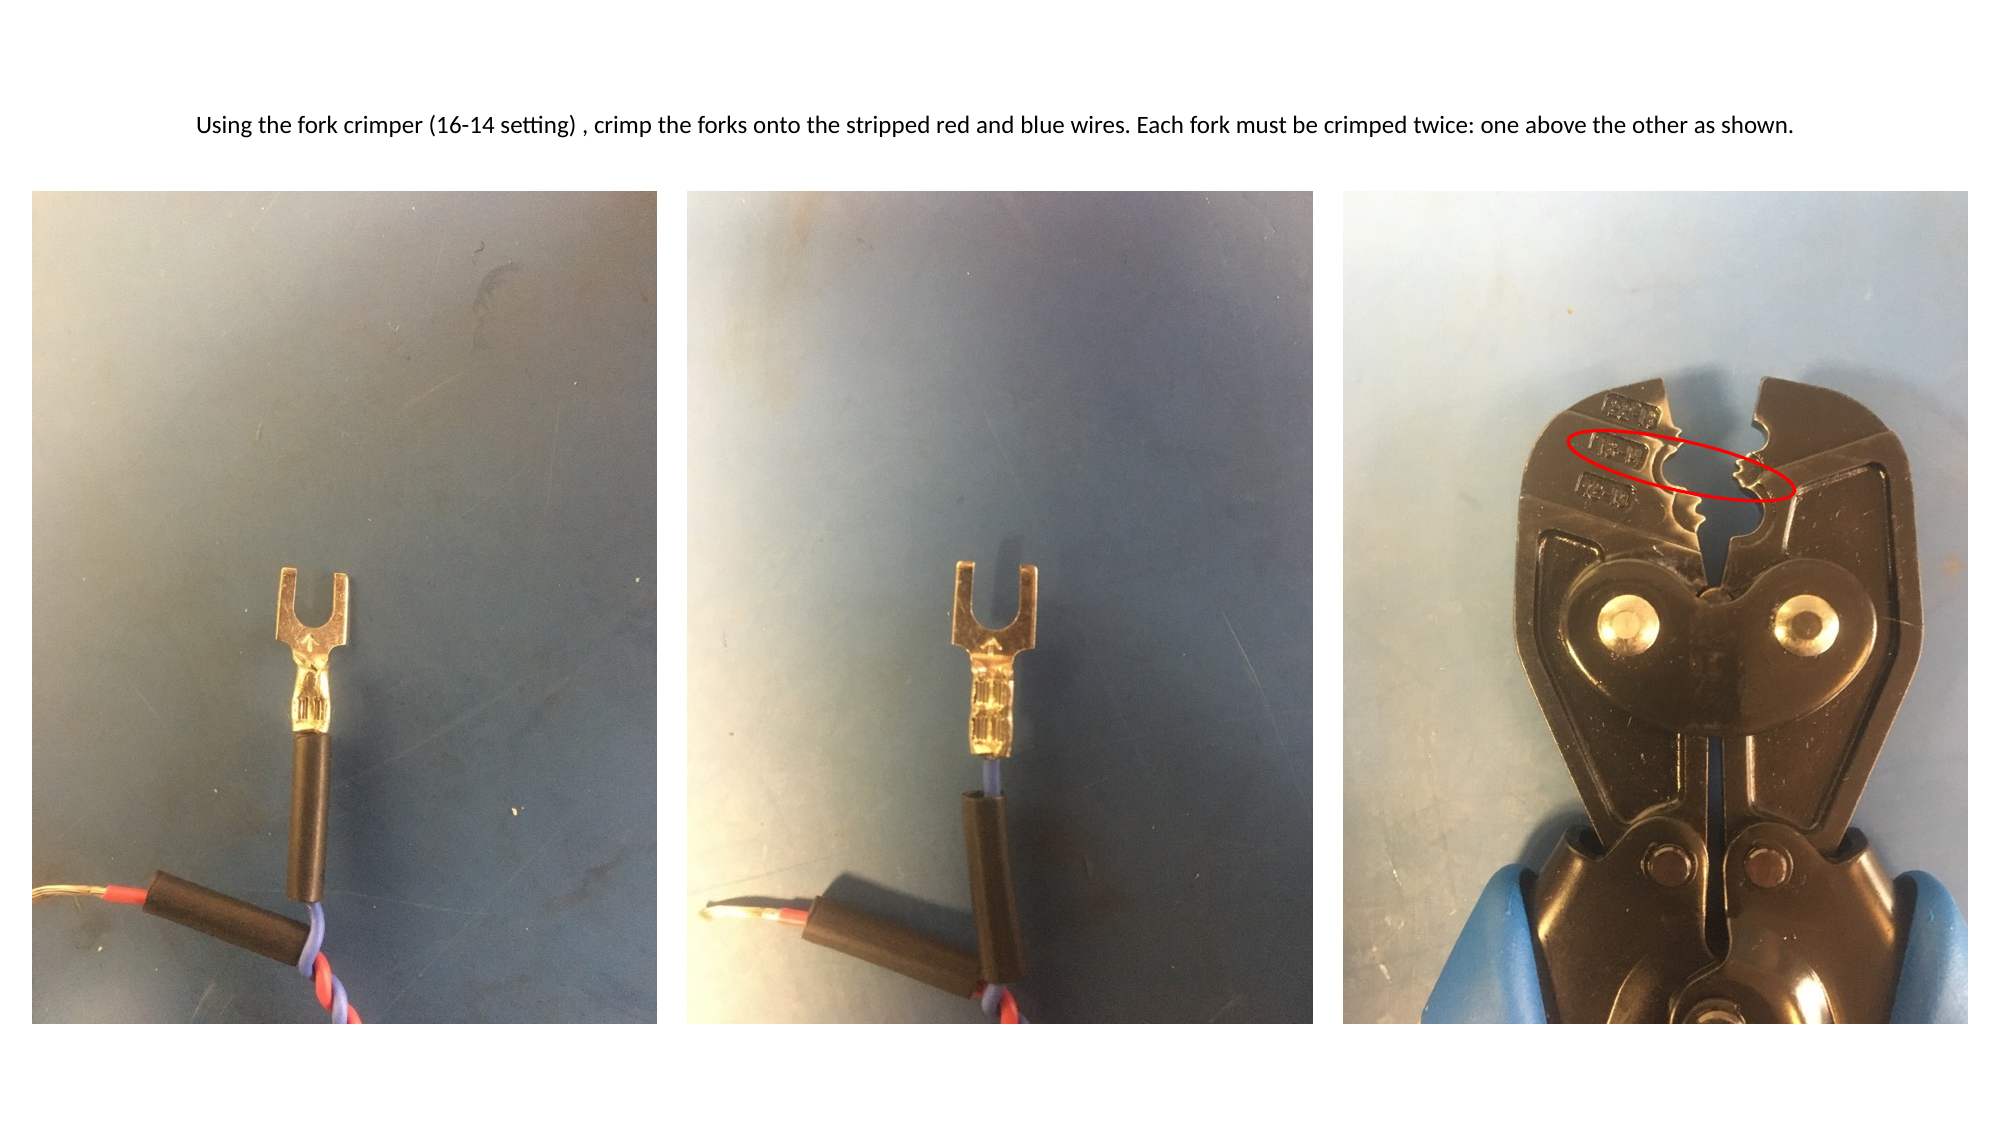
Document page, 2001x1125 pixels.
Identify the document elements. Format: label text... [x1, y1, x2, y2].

title Using the fork crimper (16-14 setting) , crimp the forks onto the stripped red and blue wires. Each fork must be crimped twice: one above the other as shown. [156, 55, 1844, 147]
picture [32, 191, 657, 1024]
picture [687, 191, 1313, 1024]
picture [1343, 191, 1968, 1024]
